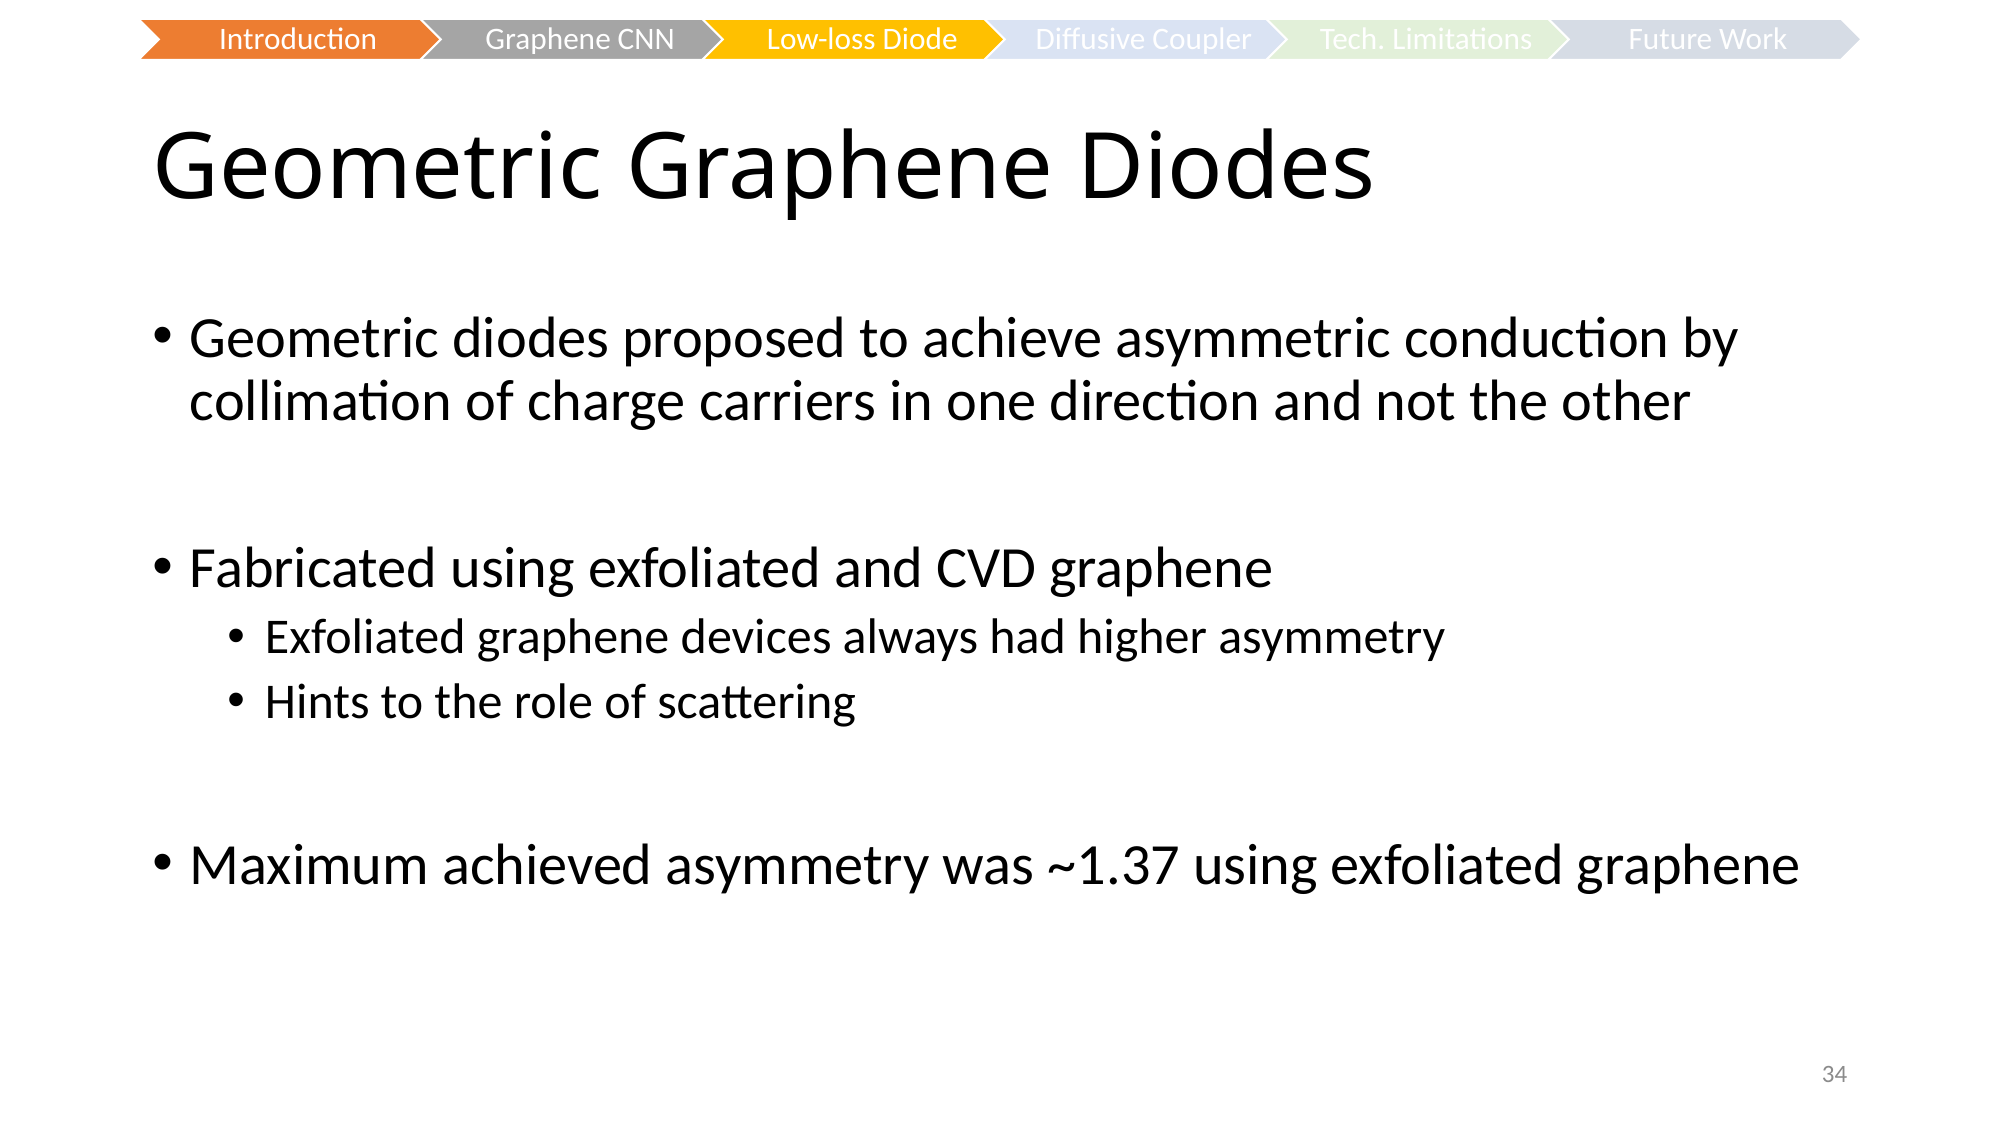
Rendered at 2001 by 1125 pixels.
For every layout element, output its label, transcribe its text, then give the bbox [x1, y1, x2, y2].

list Geometric diodes proposed to achieve asymmetric conduction by collimation of charge carriers in one direction and not the other Fabricated using exfoliated and CVD graphene Exfoliated graphene devices always had higher asymmetry Hints to the role of scattering Maximum achieved asymmetry was ~1.37 using exfoliated graphene [137, 299, 1863, 1014]
title Geometric Graphene Diodes [137, 60, 1863, 278]
slide_number 34 [1412, 1042, 1863, 1103]
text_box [137, 18, 1863, 60]
